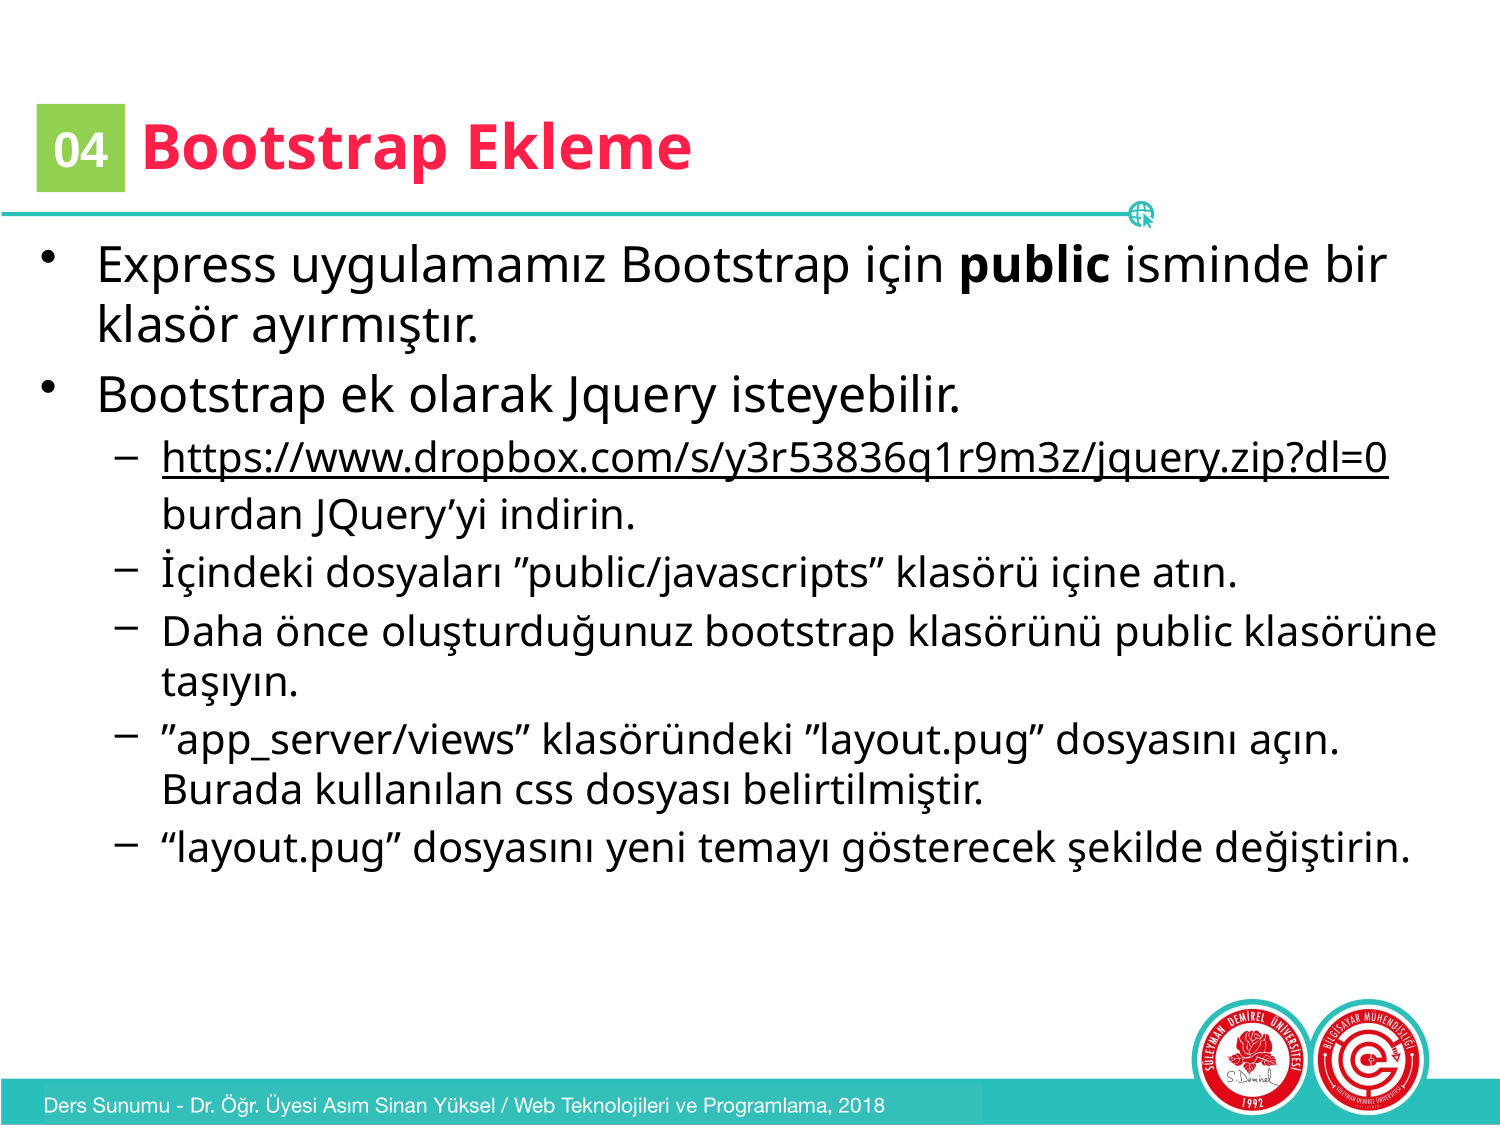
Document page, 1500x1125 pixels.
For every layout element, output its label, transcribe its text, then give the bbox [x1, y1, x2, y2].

picture [0, 0, 1500, 1125]
list Express uygulamamız Bootstrap için public isminde bir klasör ayırmıştır. Bootstrap ek olarak Jquery isteyebilir. https://www.dropbox.com/s/y3r53836q1r9m3z/jquery.zip?dl=0 burdan JQuery’yi indirin. İçindeki dosyaları ”public/javascripts” klasörü içine atın. Daha önce oluşturduğunuz bootstrap klasörünü public klasörüne taşıyın. ”app_server/views” klasöründeki ”layout.pug” dosyasını açın. Burada kullanılan css dosyası belirtilmiştir. “layout.pug” dosyasını yeni temayı gösterecek şekilde değiştirin. [24, 224, 1475, 1075]
text_box 04 [36, 103, 125, 193]
title Bootstrap Ekleme [125, 99, 1125, 190]
